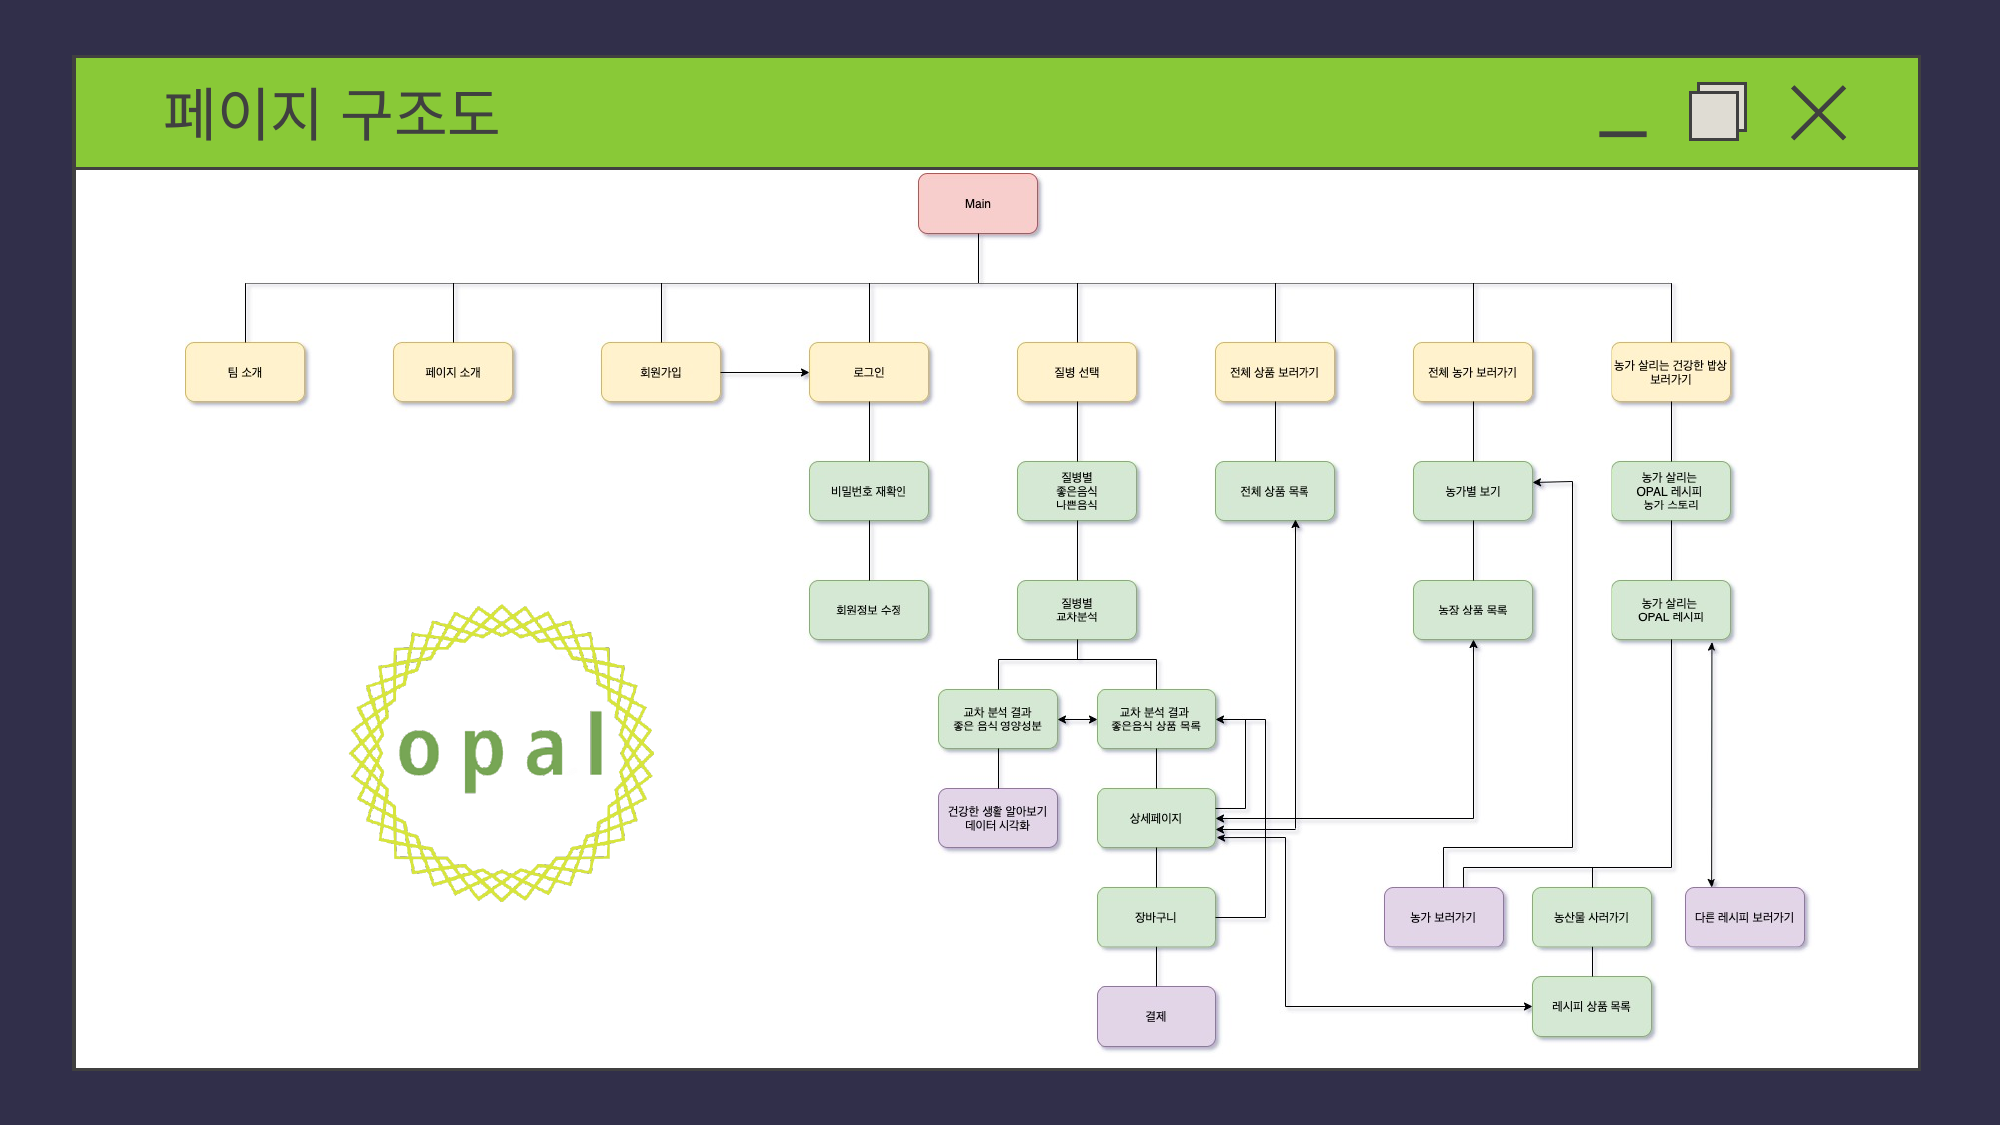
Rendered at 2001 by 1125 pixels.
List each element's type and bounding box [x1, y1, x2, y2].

text_box [74, 56, 1920, 1070]
picture [185, 173, 1815, 1057]
